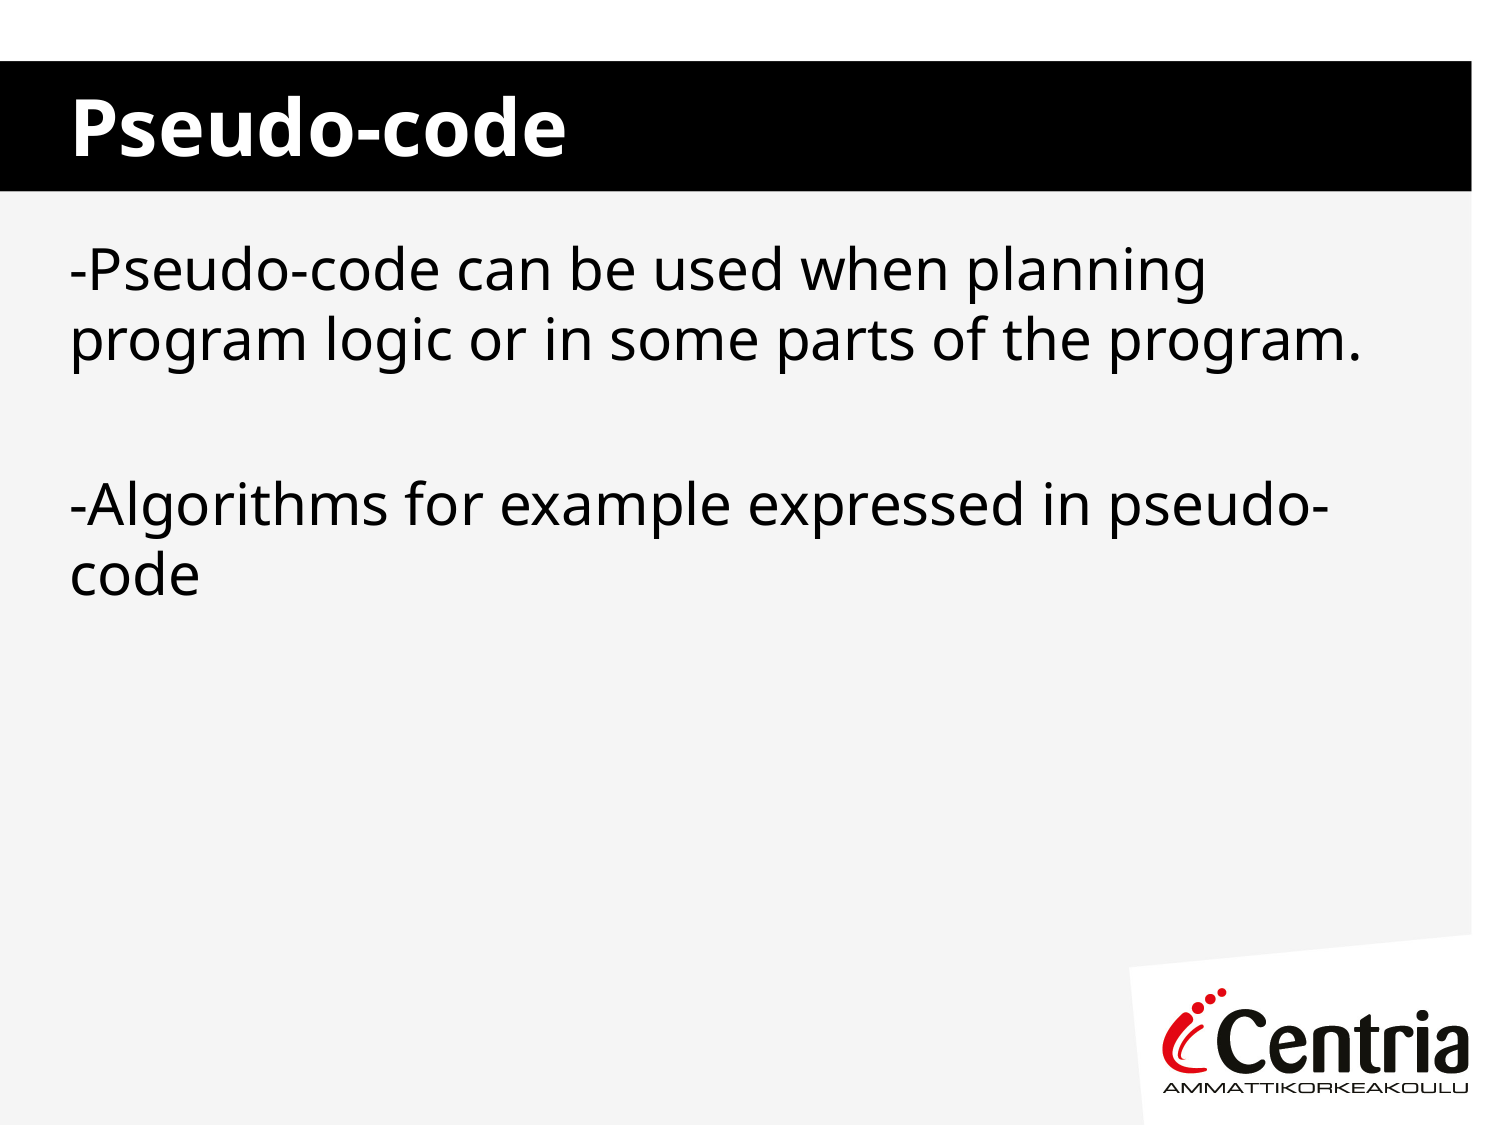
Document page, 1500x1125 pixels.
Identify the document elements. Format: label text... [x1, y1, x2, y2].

picture [0, 0, 1500, 1125]
title Pseudo-code [54, 75, 1410, 181]
list -Pseudo-code can be used when planning program logic or in some parts of the program. -Algorithms for example expressed in pseudo-code [54, 224, 1410, 1067]
